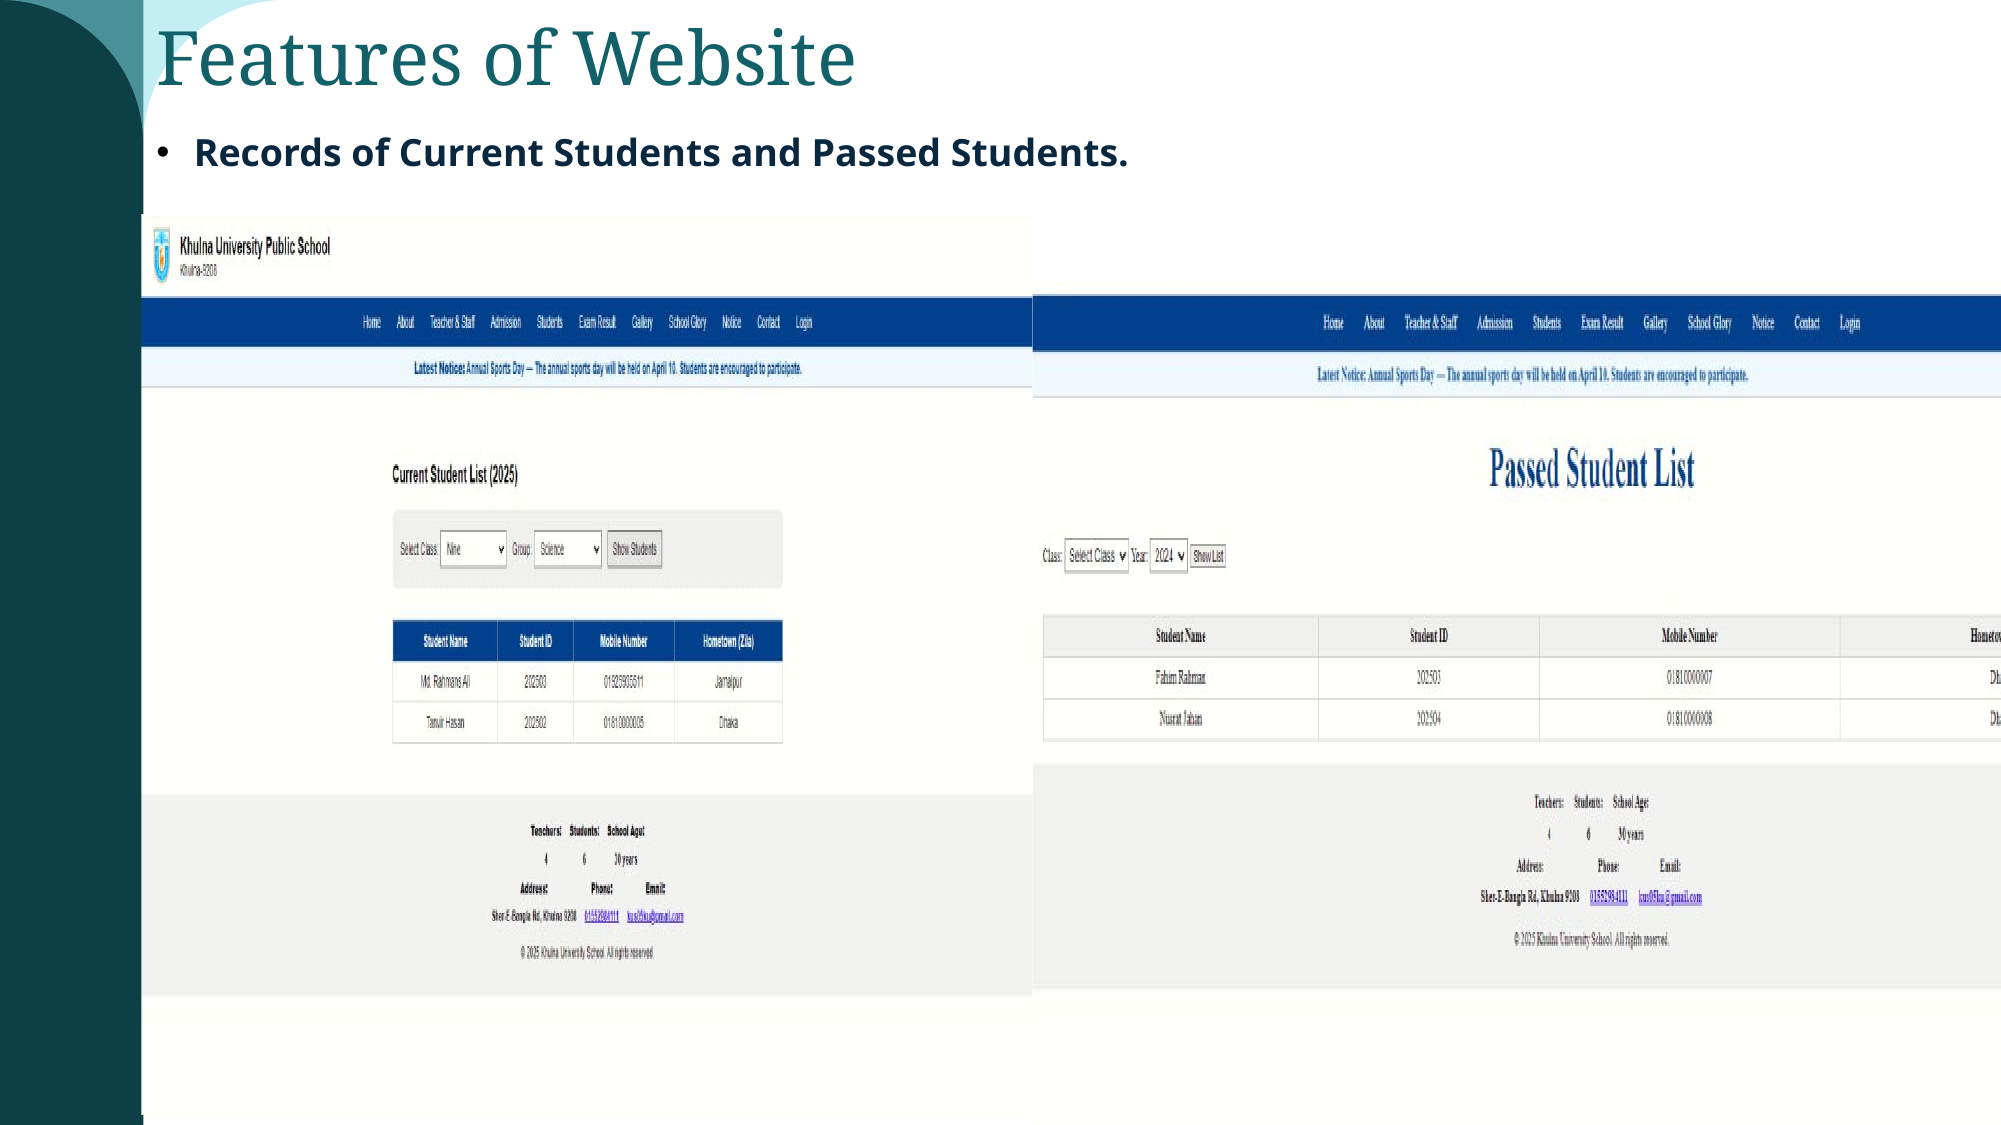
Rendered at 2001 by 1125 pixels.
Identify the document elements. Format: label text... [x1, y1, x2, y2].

list Records of Current Students and Passed Students. [141, 112, 2000, 215]
title Features of Website [141, 9, 1790, 112]
picture [141, 214, 2001, 1125]
